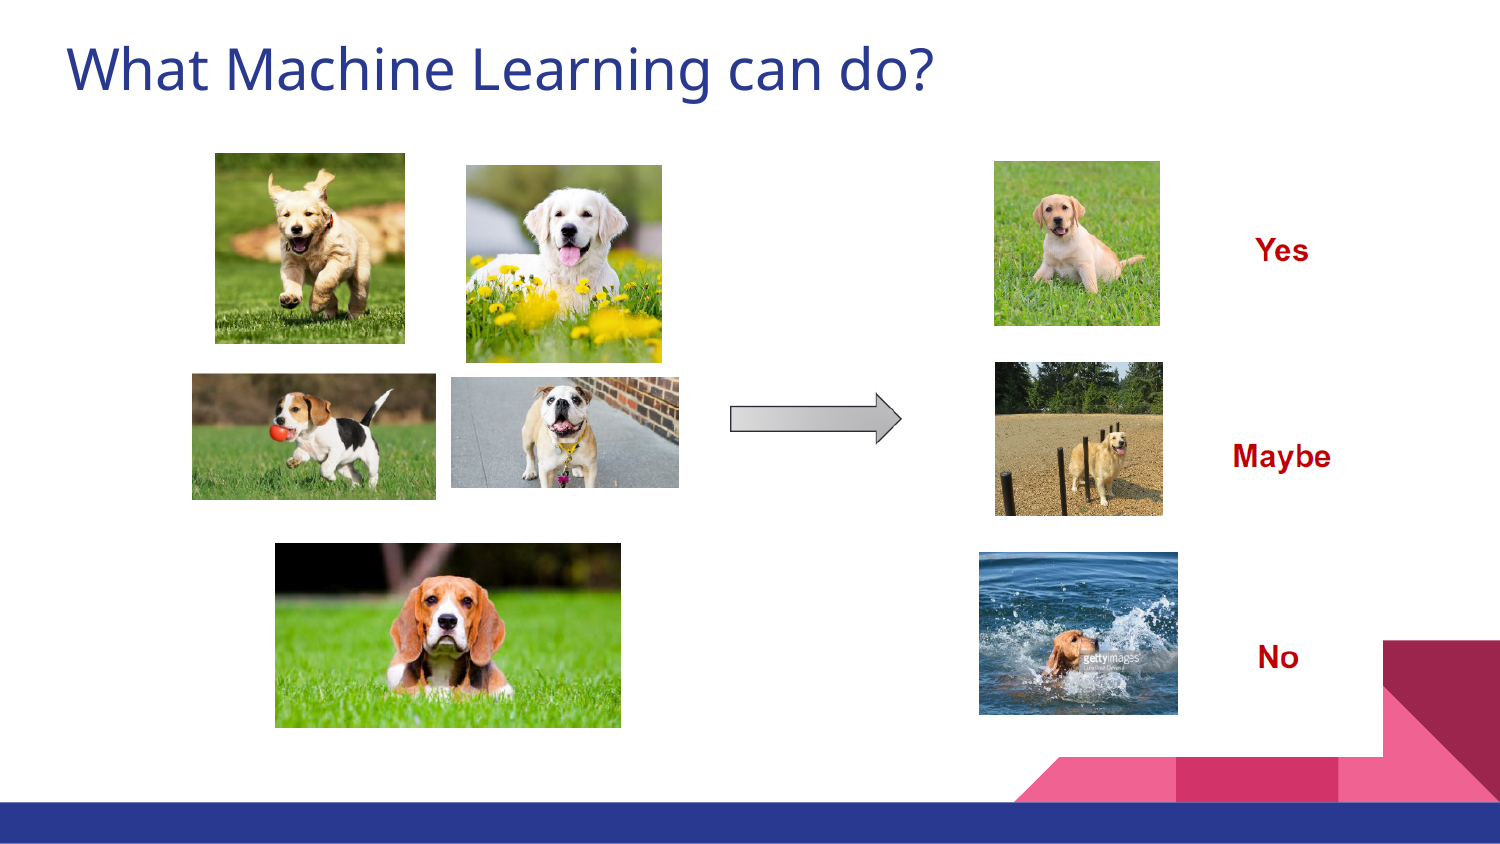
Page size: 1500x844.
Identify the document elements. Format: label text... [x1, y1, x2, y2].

title What Machine Learning can do? [51, 17, 1449, 117]
picture [149, 129, 1383, 757]
